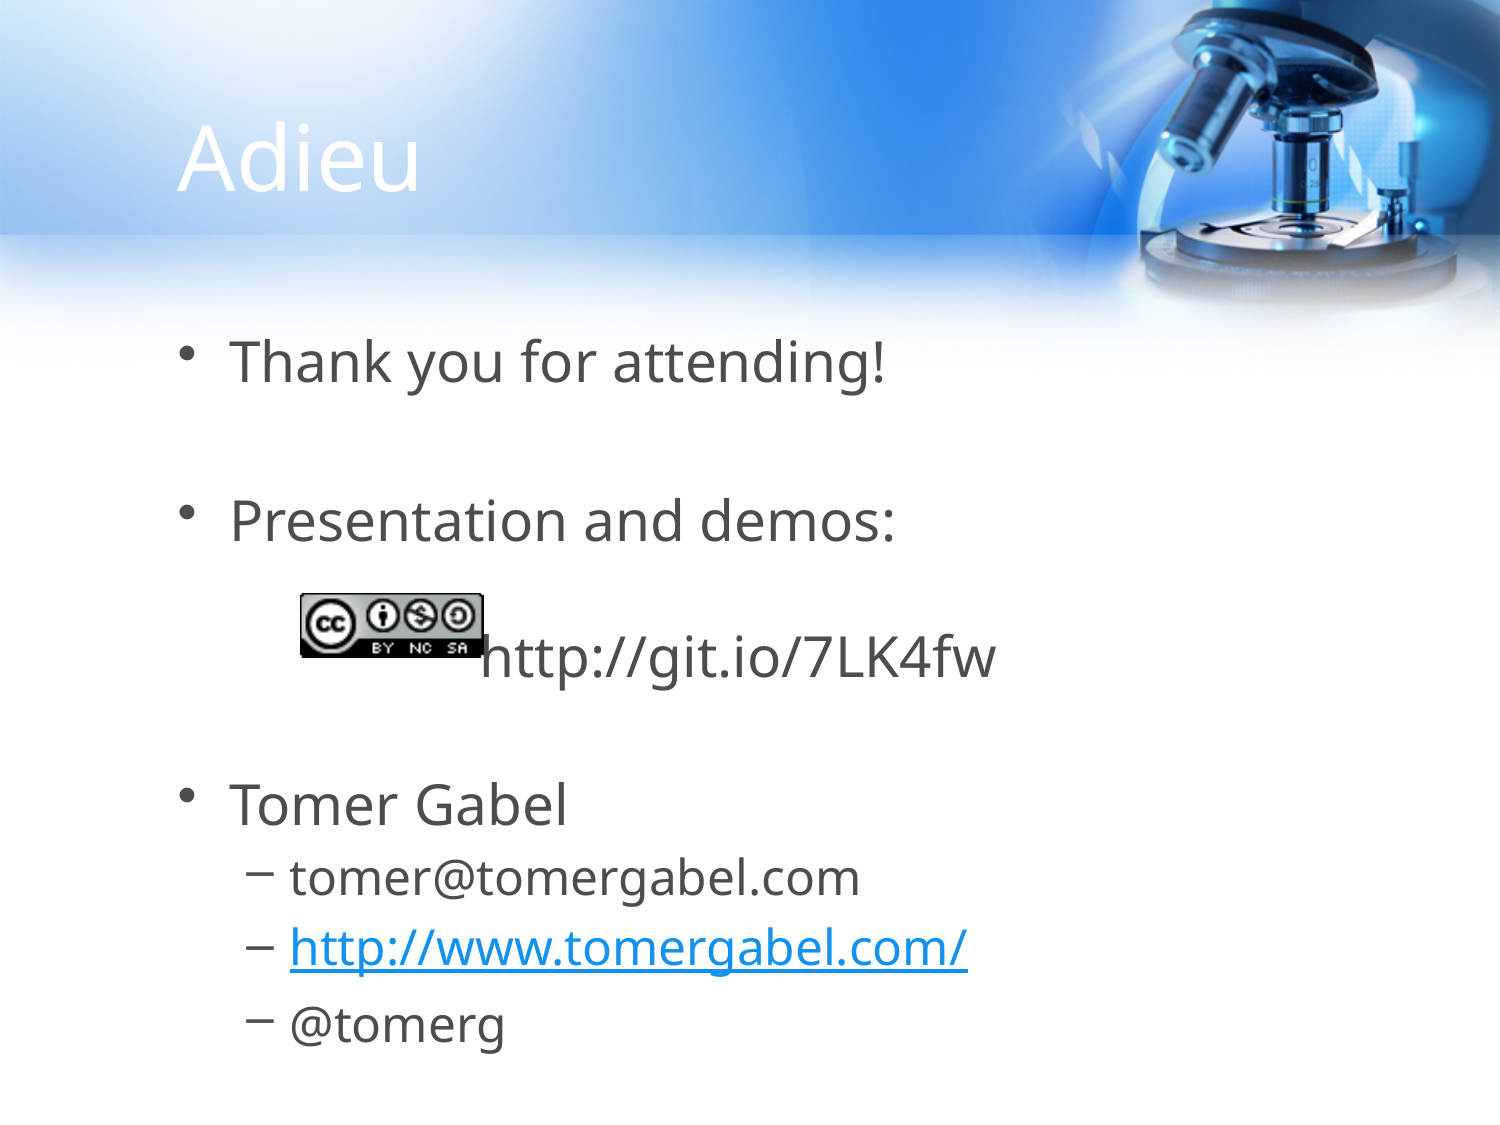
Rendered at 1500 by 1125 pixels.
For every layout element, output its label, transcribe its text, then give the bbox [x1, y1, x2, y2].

title Adieu [162, 96, 1363, 214]
picture [0, 0, 1500, 1125]
list Thank you for attending! Presentation and demos: http://git.io/7LK4fw Tomer Gabel tomer@tomergabel.com http://www.tomergabel.com/ @tomerg [162, 318, 1363, 1063]
